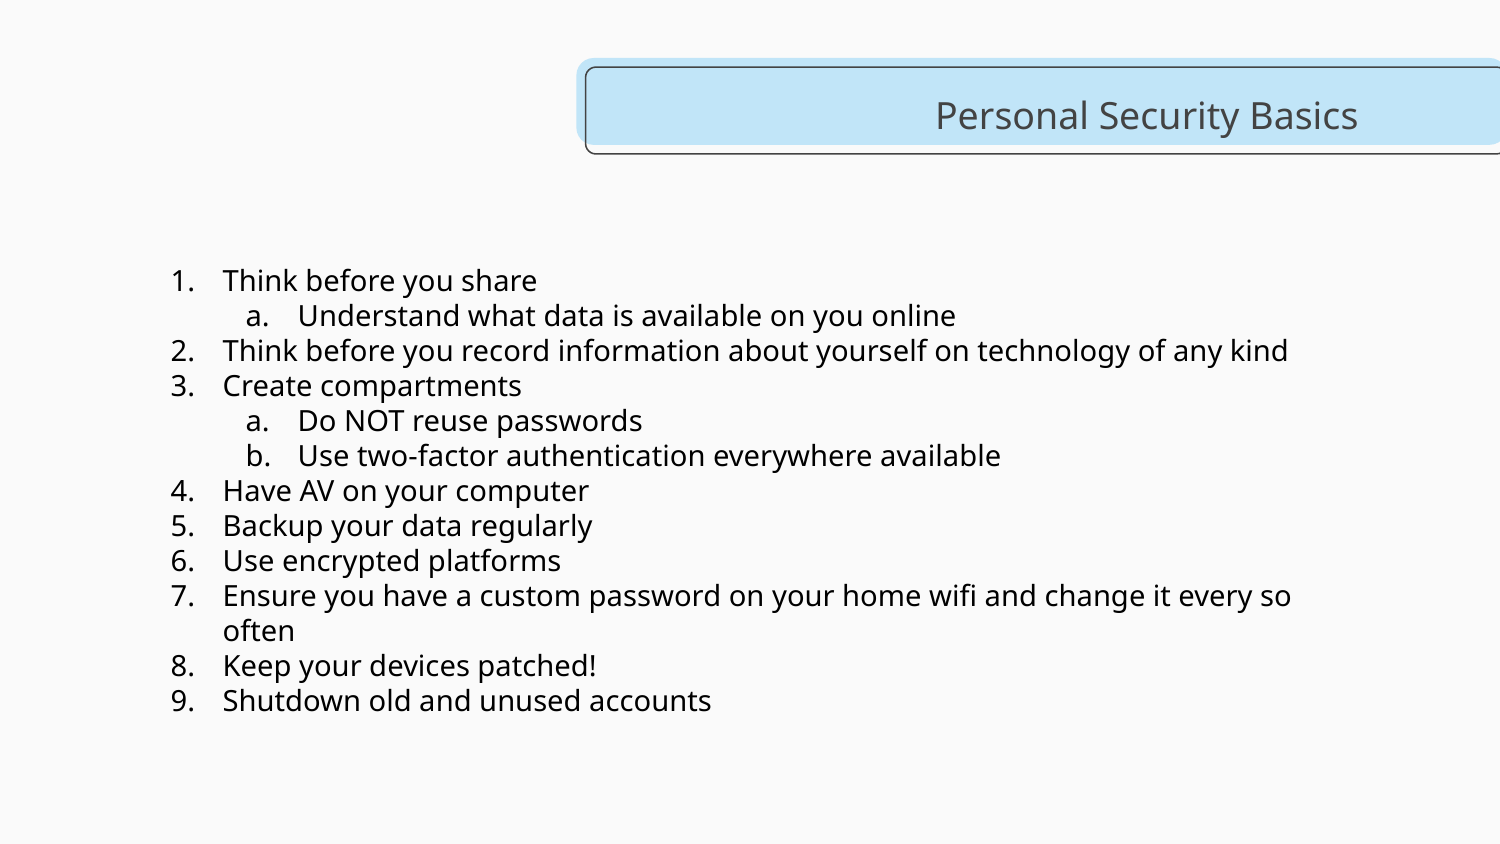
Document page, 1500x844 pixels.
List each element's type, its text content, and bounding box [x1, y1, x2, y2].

text_box Think before you share Understand what data is available on you online Think before you record information about yourself on technology of any kind Create compartments Do NOT reuse passwords Use two-factor authentication everywhere available Have AV on your computer Backup your data regularly Use encrypted platforms Ensure you have a custom password on your home wifi and change it every so often Keep your devices patched! Shutdown old and unused accounts [132, 247, 1367, 732]
title Personal Security Basics [849, 75, 1374, 154]
